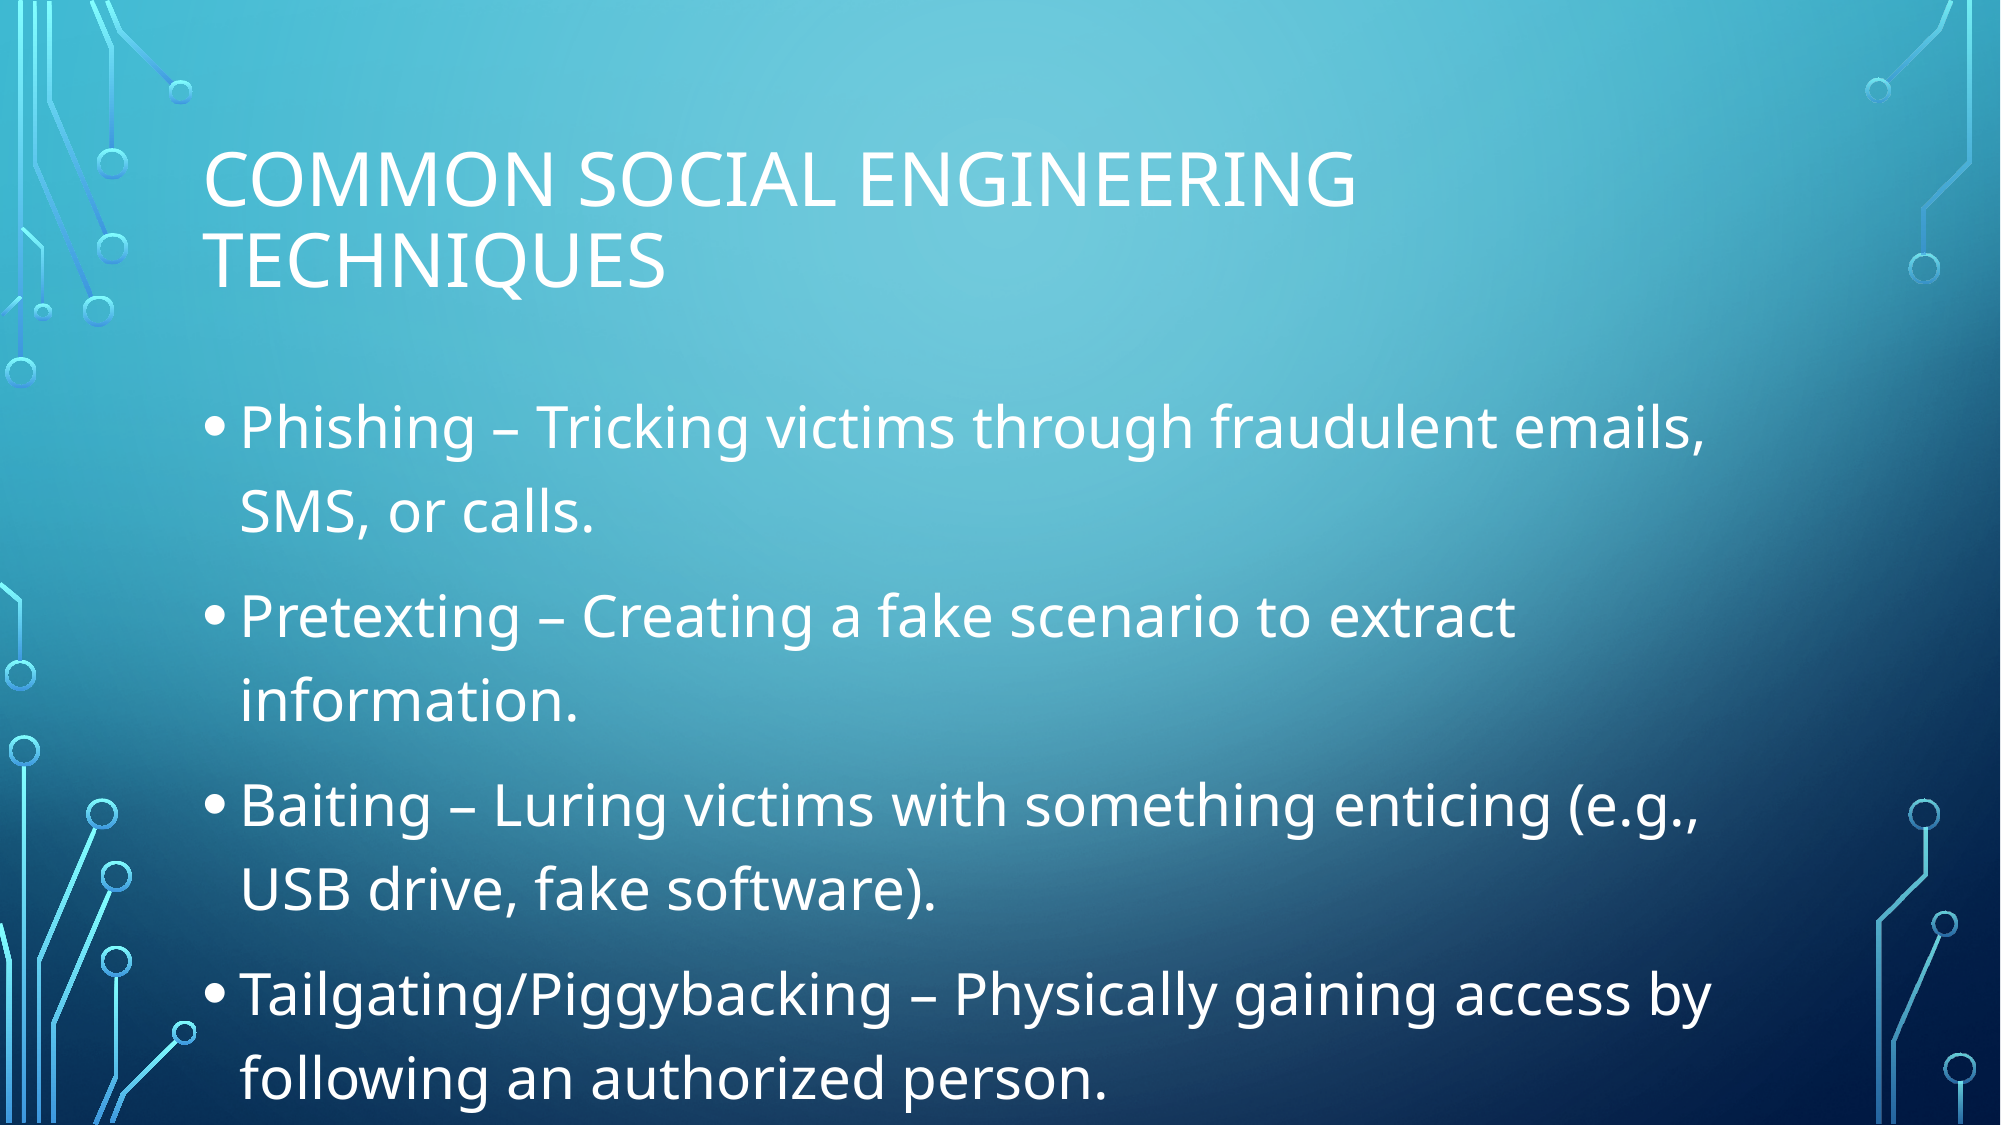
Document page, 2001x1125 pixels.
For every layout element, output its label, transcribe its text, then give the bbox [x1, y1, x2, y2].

title Common social engineering techniques [187, 101, 1813, 344]
list Phishing – Tricking victims through fraudulent emails, SMS, or calls. Pretexting – Creating a fake scenario to extract information. Baiting – Luring victims with something enticing (e.g., USB drive, fake software). Tailgating/Piggybacking – Physically gaining access by following an authorized person. Quid Pro Quo – Exchanging fake services for sensitive information. [187, 369, 1843, 1024]
